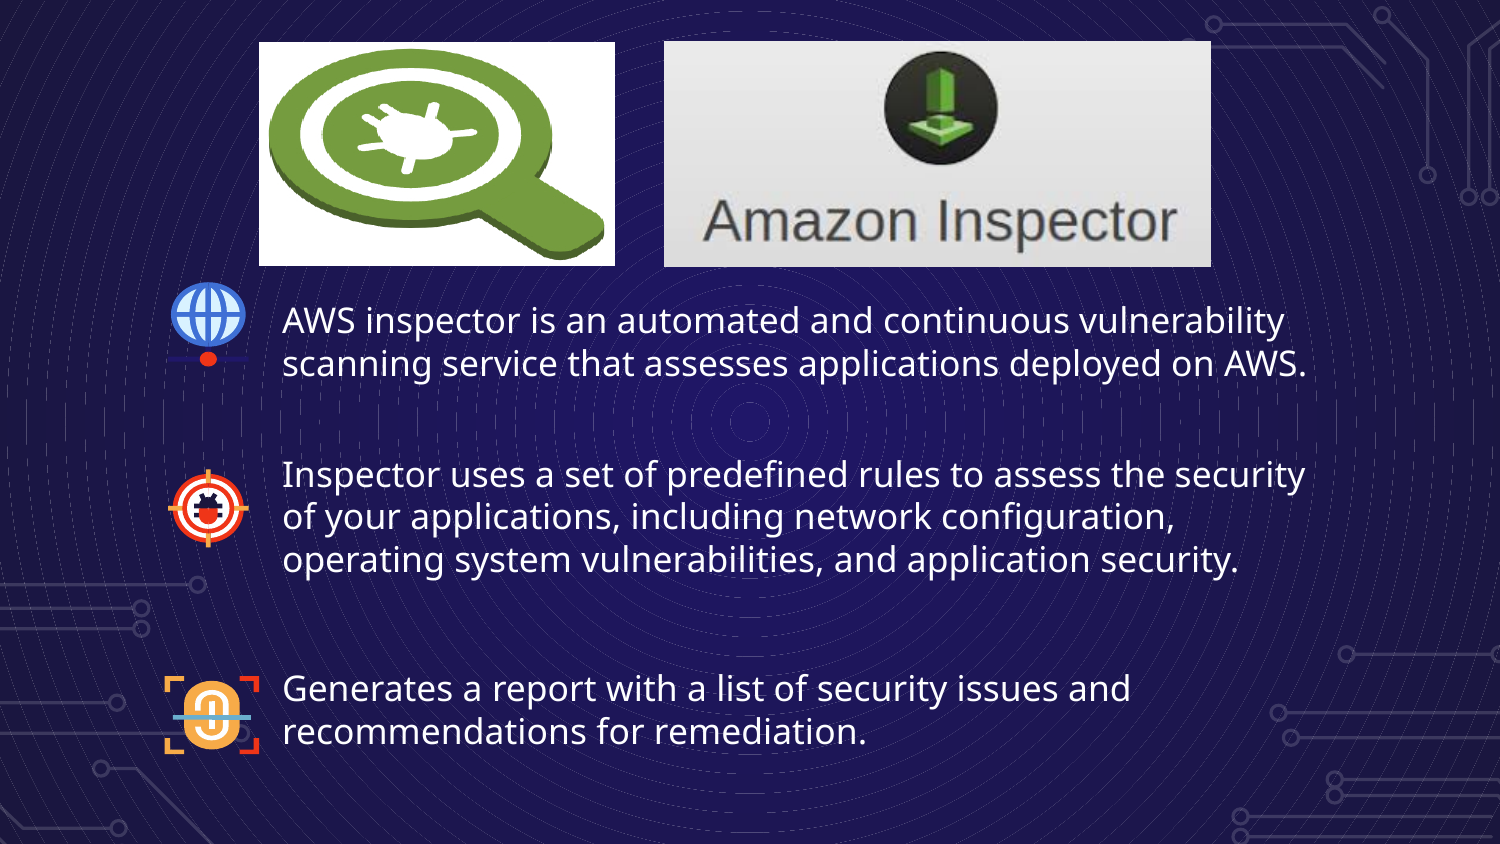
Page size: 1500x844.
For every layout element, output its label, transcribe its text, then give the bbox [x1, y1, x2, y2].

subtitle Generates a report with a list of security issues and recommendations for remediation. [267, 608, 1332, 732]
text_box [167, 469, 249, 548]
picture [258, 42, 615, 266]
subtitle Inspector uses a set of predefined rules to assess the security of your applications, including network configuration, operating system vulnerabilities, and application security. [267, 436, 1332, 560]
picture [663, 41, 1212, 267]
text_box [164, 676, 260, 755]
subtitle AWS inspector is an automated and continuous vulnerability scanning service that assesses applications deployed on AWS. [267, 283, 1389, 407]
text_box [167, 282, 249, 367]
